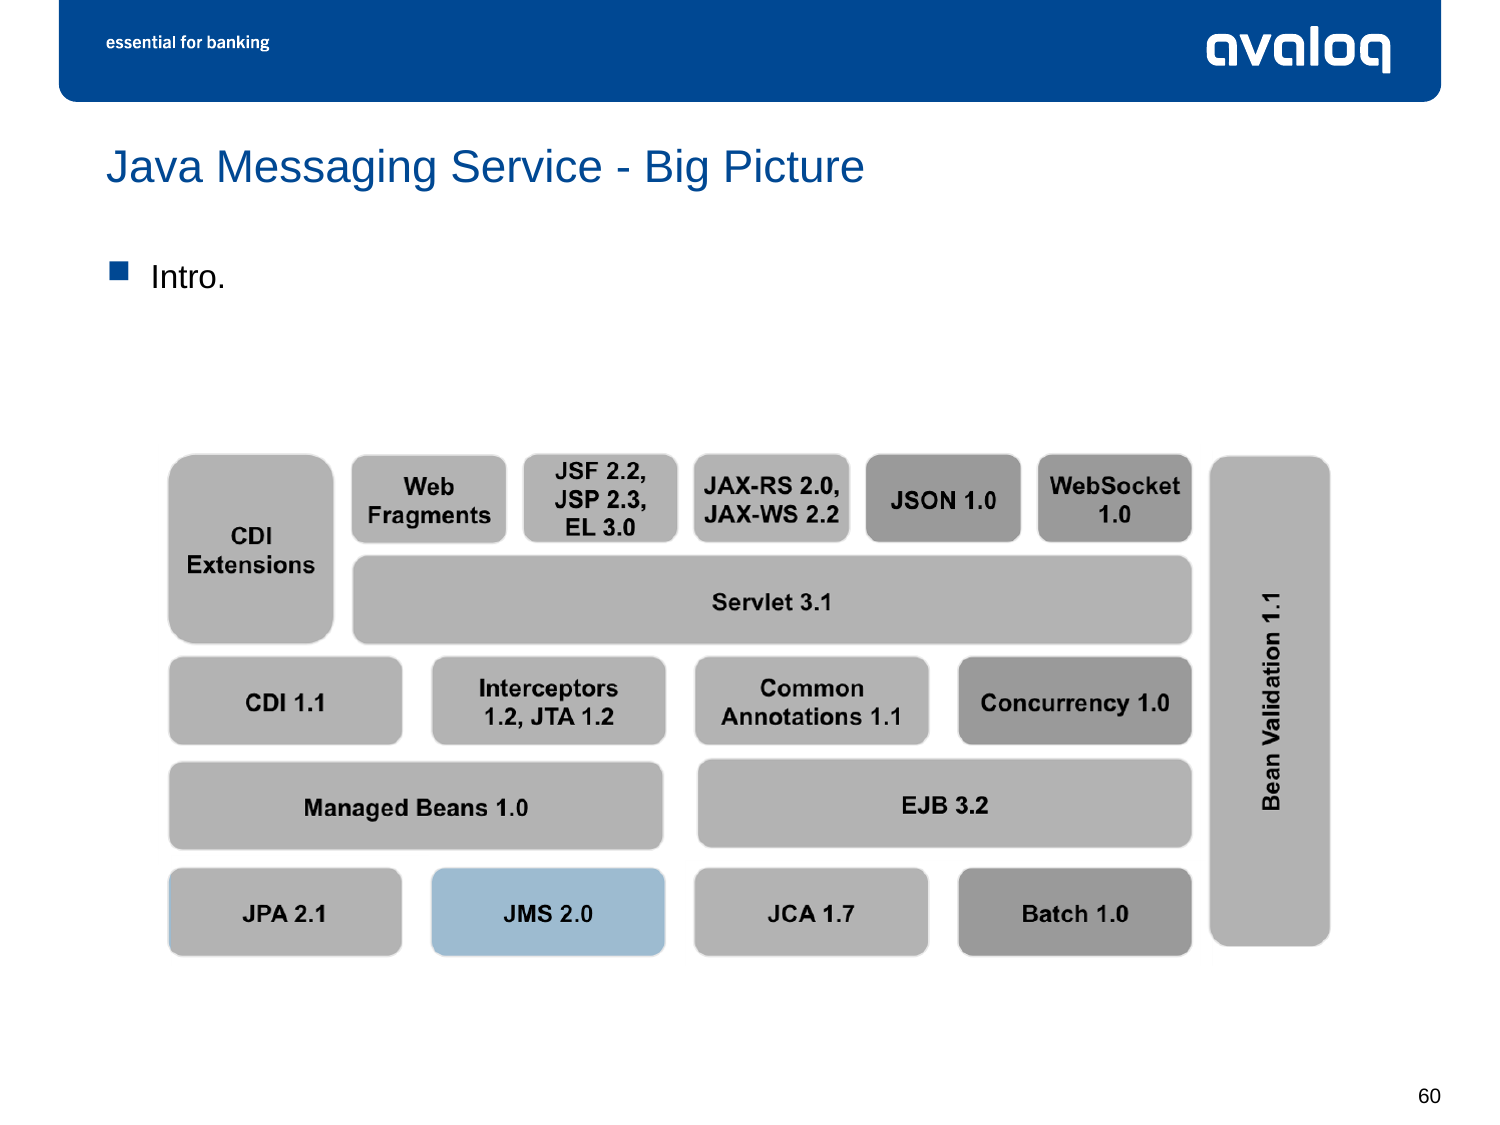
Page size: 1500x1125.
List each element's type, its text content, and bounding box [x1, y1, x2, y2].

title Java Messaging Service - Big Picture [105, 142, 1394, 215]
list Intro. [105, 255, 1394, 1042]
slide_number 60 [1200, 1082, 1442, 1112]
picture [158, 444, 1342, 966]
